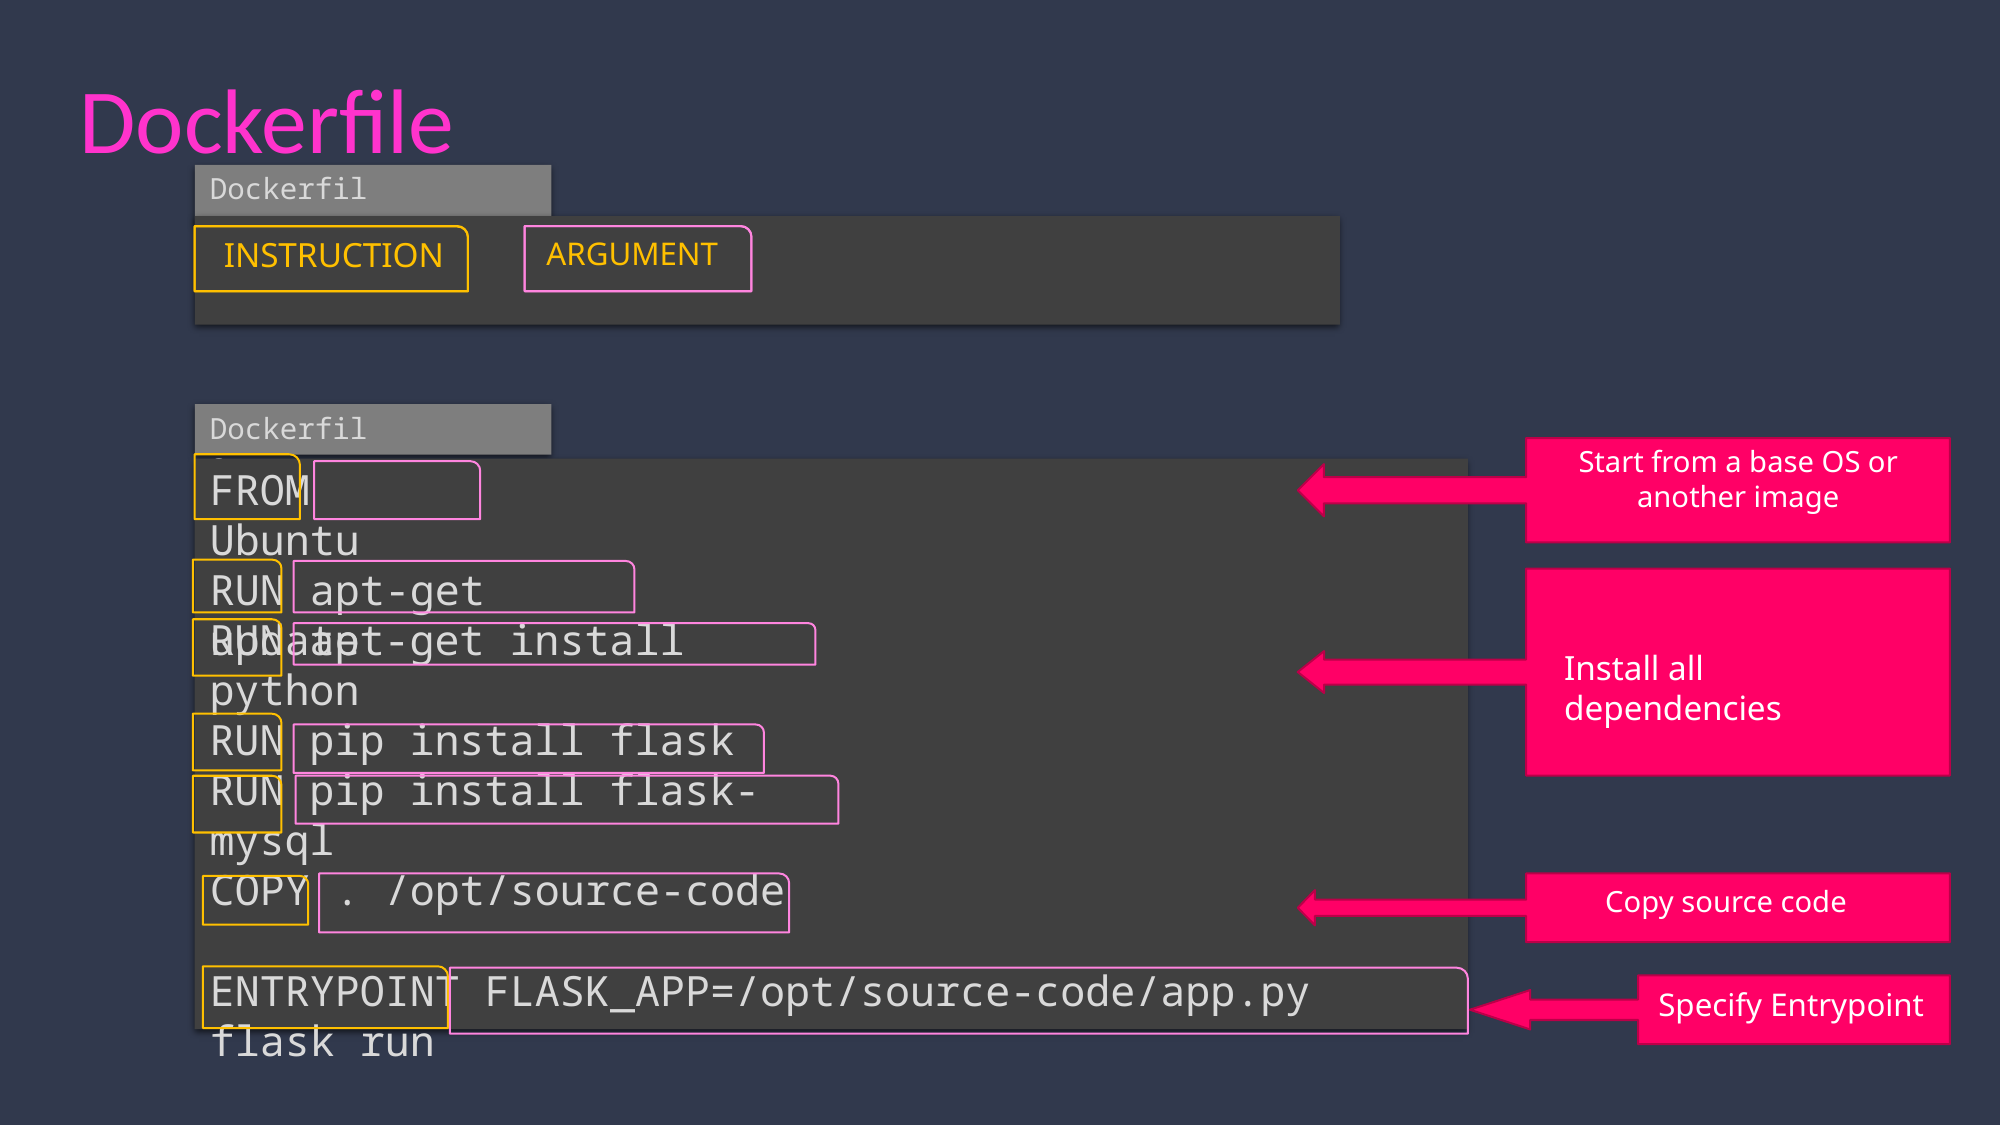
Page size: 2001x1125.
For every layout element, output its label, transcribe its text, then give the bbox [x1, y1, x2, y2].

text_box [188, 456, 1504, 1051]
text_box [192, 453, 289, 1029]
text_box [293, 437, 1951, 1034]
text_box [182, 396, 561, 445]
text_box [1297, 873, 1951, 943]
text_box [1469, 975, 1951, 1045]
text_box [174, 446, 1504, 1054]
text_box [182, 156, 561, 210]
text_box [184, 209, 1349, 337]
title Dockerfile [77, 59, 730, 250]
